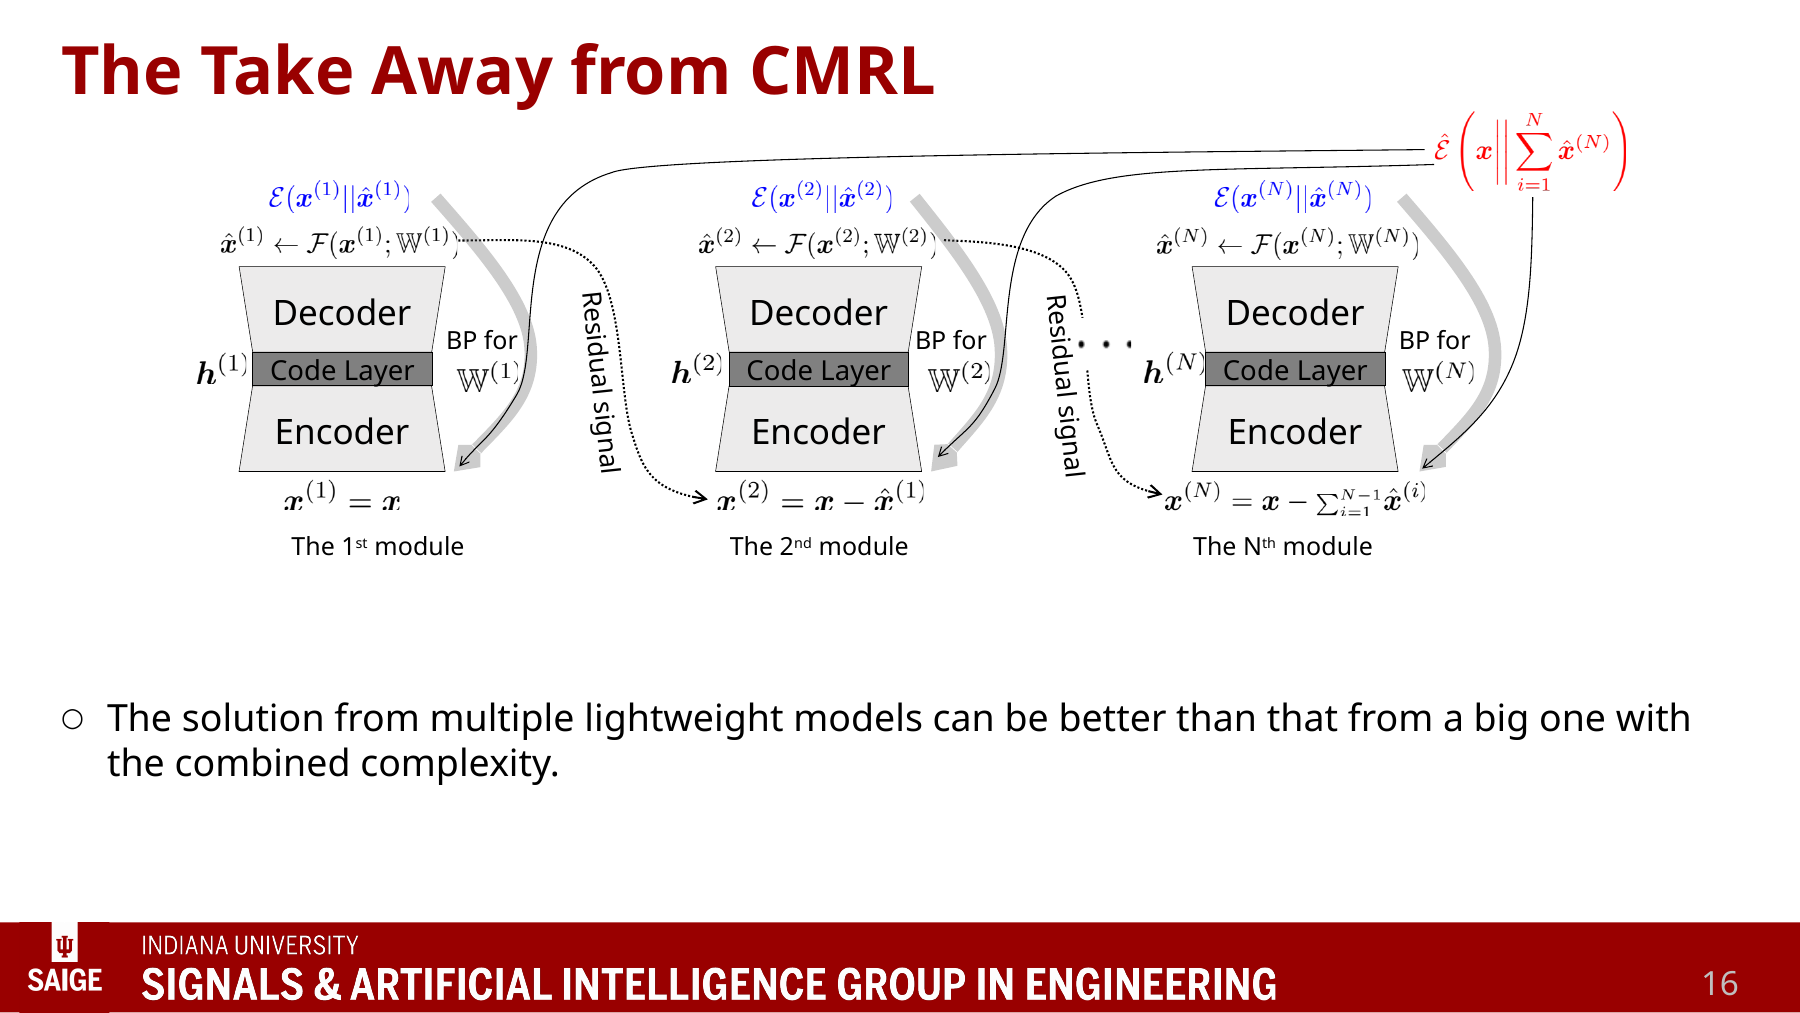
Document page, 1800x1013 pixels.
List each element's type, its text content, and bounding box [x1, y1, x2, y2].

title The Take Away from CMRL [46, 33, 1754, 112]
picture [129, 922, 1276, 1013]
slide_number 16 [1663, 963, 1754, 1007]
list The solution from multiple lightweight models can be better than that from a big one with the combined complexity. [46, 175, 1754, 917]
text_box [196, 61, 1626, 569]
